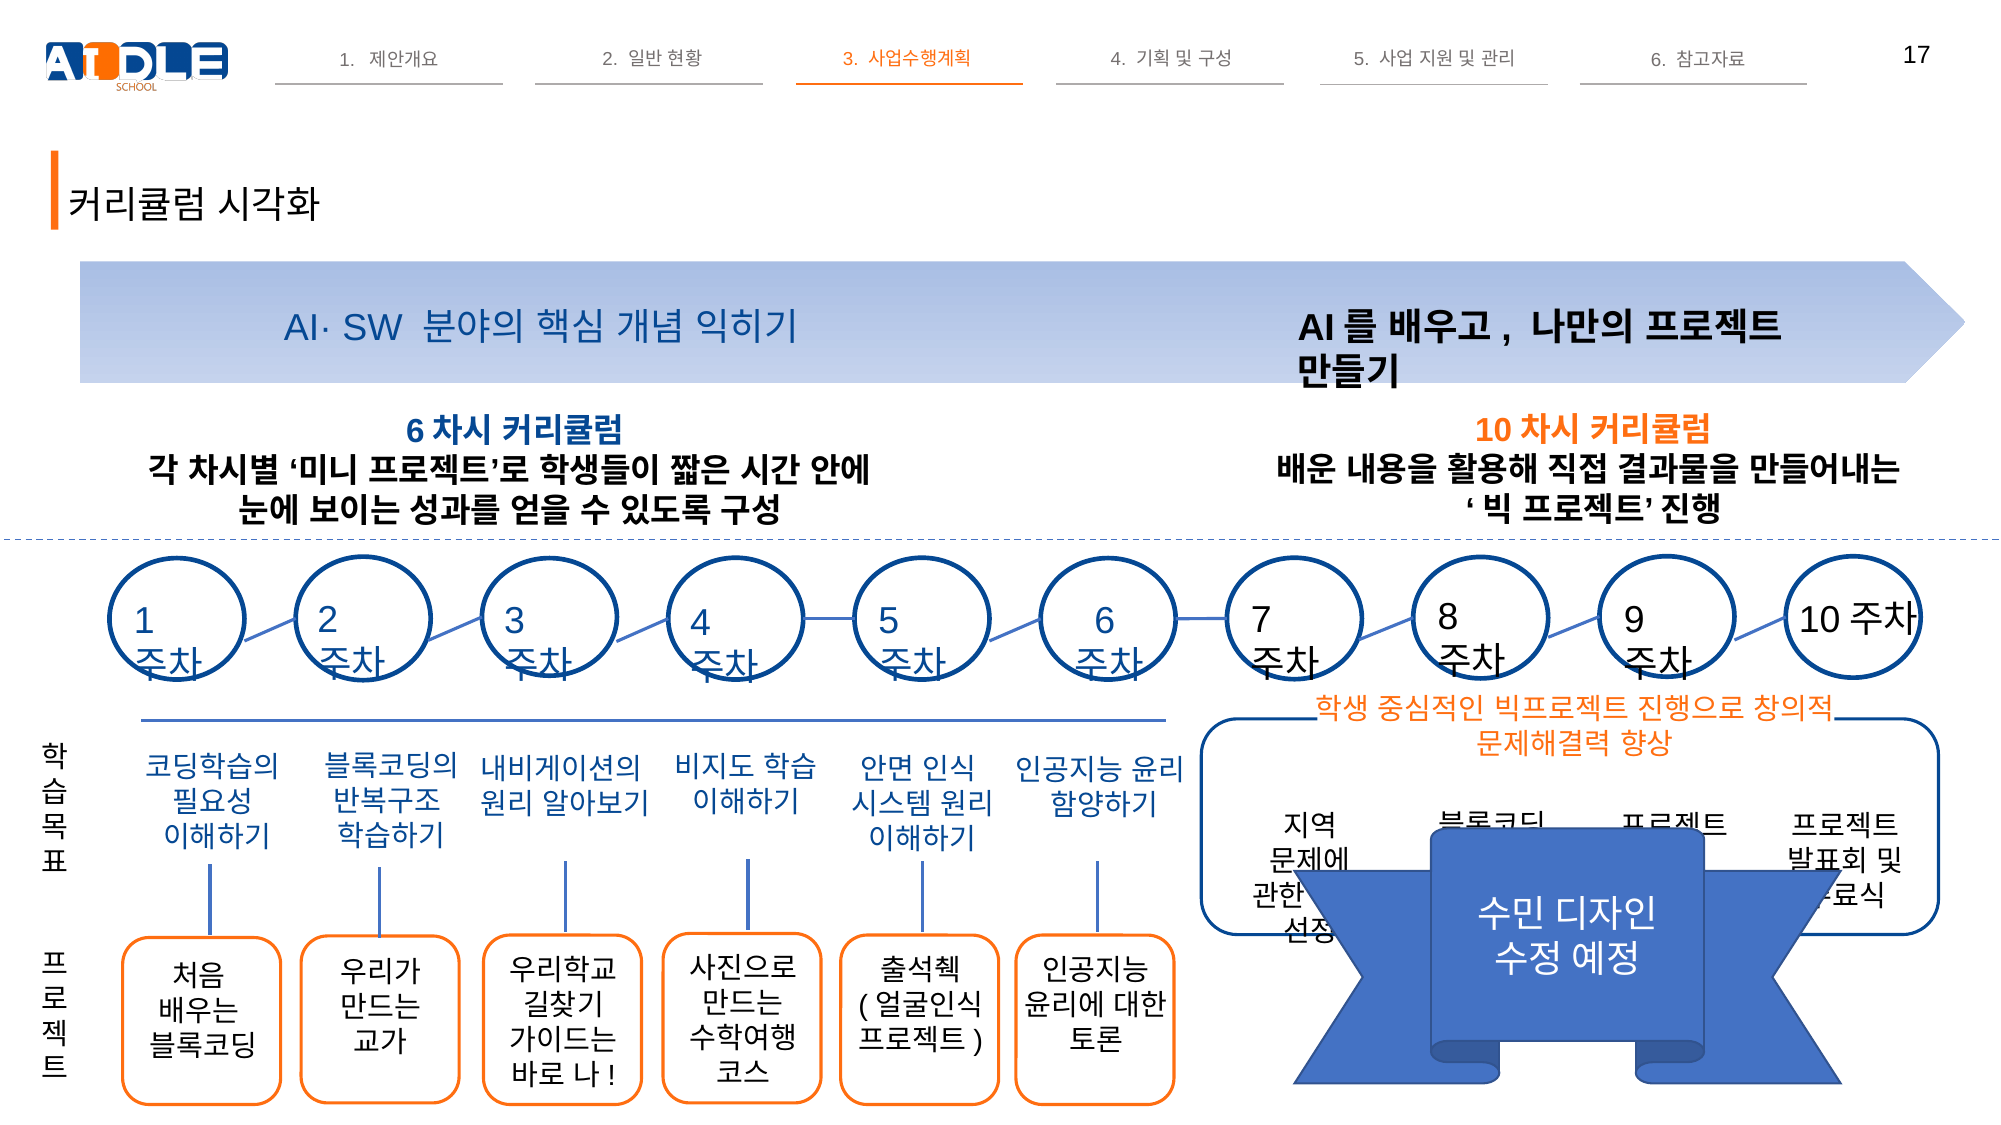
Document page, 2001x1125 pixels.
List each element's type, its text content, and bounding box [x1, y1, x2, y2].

text_box [1795, 648, 1912, 678]
text_box 출석췍 (얼굴인식 프로젝트) [827, 943, 1014, 1099]
text_box 5주차 [863, 588, 990, 694]
text_box [854, 557, 981, 649]
text_box [668, 593, 674, 644]
text_box 프로젝트 발표회 및 수료식 [1762, 799, 1929, 920]
text_box [118, 558, 236, 588]
text_box [493, 1099, 632, 1105]
text_box [1227, 589, 1235, 648]
text_box [1049, 558, 1167, 588]
text_box 3주차 [489, 589, 617, 694]
text_box [1171, 596, 1176, 641]
text_box 학습목표 [26, 731, 81, 887]
text_box [1424, 556, 1537, 584]
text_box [109, 864, 297, 1105]
text_box 8주차 [1422, 584, 1549, 682]
text_box [672, 1097, 812, 1103]
text_box AI를 배우고, 나만의 프로젝트 만들기 [1297, 302, 1835, 349]
text_box [490, 558, 609, 589]
text_box 4주차 [674, 590, 804, 696]
text_box [305, 556, 422, 587]
text_box 지역 문제에 관한 주제 선정 [1226, 799, 1394, 955]
text_box [670, 933, 814, 941]
text_box 수민 디자인 수정 예정 [1294, 828, 1841, 1084]
text_box 우리가 만드는 교가 [302, 945, 470, 1066]
picture [46, 42, 228, 99]
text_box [123, 720, 1167, 862]
text_box AI· SW 분야의 핵심 개념 익히기 [284, 302, 821, 349]
text_box 10주차 [1784, 587, 1937, 648]
list 커리큘럼 시각화 [68, 180, 566, 230]
text_box [1040, 591, 1048, 647]
text_box 프로젝트 발표 자료 제작 [1601, 799, 1748, 870]
text_box [1794, 556, 1912, 587]
text_box 1주차 [118, 588, 245, 694]
text_box 인공지능 윤리 함양하기 [1171, 743, 1203, 829]
text_box 프로젝트 [26, 937, 81, 1093]
text_box 9주차 [1608, 587, 1735, 682]
text_box 우리학교 길찾기 가이드는 바로 나! [470, 943, 657, 1099]
text_box 학생 중심적인 빅프로젝트 진행으로 창의적 문제해결력 향상 [1295, 682, 1856, 768]
text_box [80, 261, 1966, 383]
text_box 7주차 [1235, 587, 1359, 693]
text_box [307, 935, 453, 945]
text_box [1599, 556, 1726, 646]
text_box [491, 935, 634, 943]
text_box 2주차 [302, 587, 429, 693]
text_box 인공지능 윤리에 대한 토론 [1003, 943, 1190, 1064]
text_box 블록코딩 구상 및 실행 [1409, 798, 1585, 870]
text_box [1023, 935, 1167, 943]
text_box [109, 589, 118, 649]
text_box [482, 590, 489, 644]
text_box 6주차 [1048, 588, 1171, 694]
text_box [676, 557, 796, 590]
text_box [302, 1066, 460, 1103]
text_box [1201, 718, 1939, 935]
text_box [1413, 587, 1422, 648]
text_box 사진으로 만드는 수학여행 코스 [650, 941, 837, 1097]
text_box [848, 935, 992, 943]
text_box [1236, 557, 1353, 587]
text_box [295, 592, 302, 645]
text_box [3, 400, 2000, 540]
text_box [1015, 1064, 1174, 1105]
text_box [850, 1099, 989, 1105]
